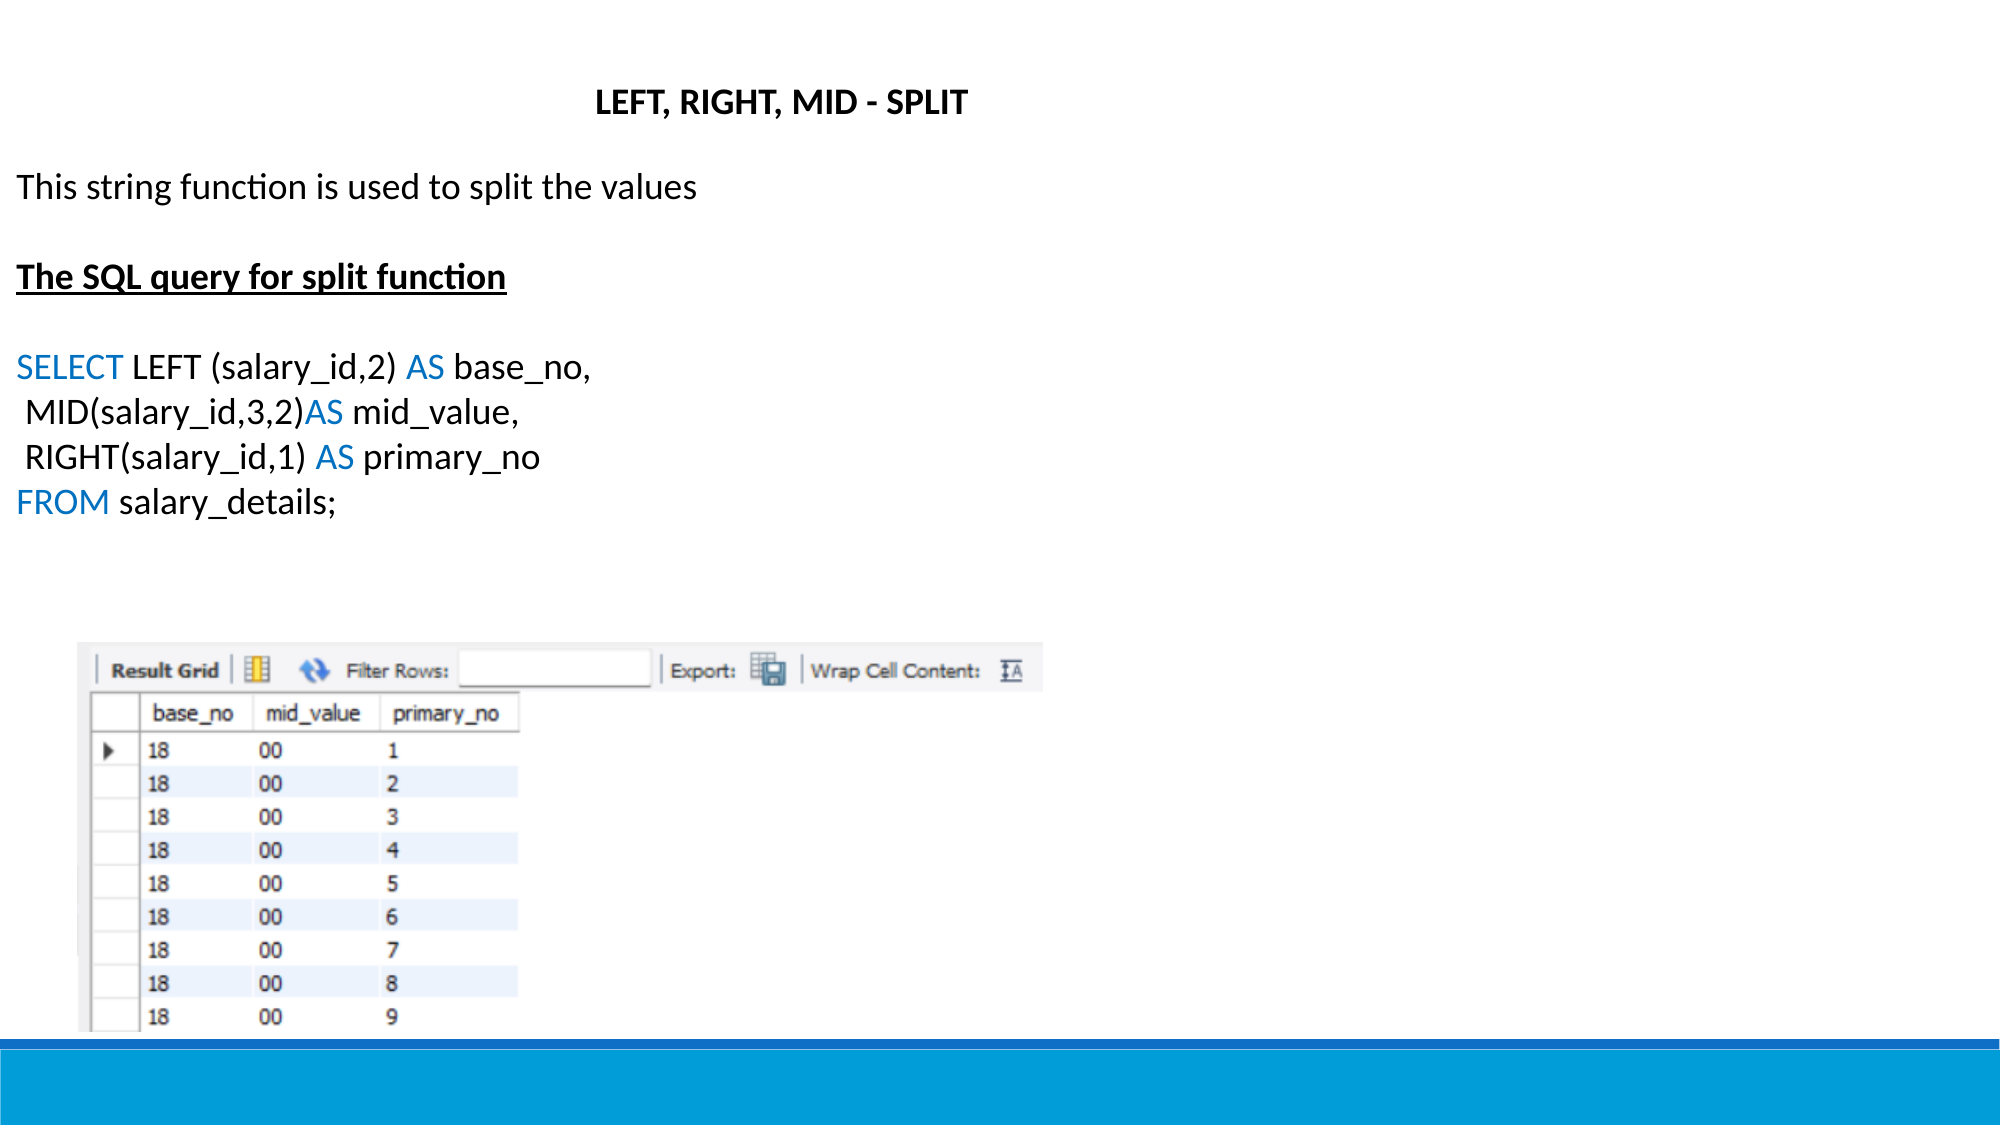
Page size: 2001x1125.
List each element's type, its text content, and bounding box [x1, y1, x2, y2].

text_box LEFT, RIGHT, MID - SPLIT [76, 66, 1488, 133]
picture [76, 641, 1044, 1032]
text_box This string function is used to split the values The SQL query for split function SELECT LEFT (salary_id,2) AS base_no, MID(salary_id,3,2)AS mid_value, RIGHT(salary_id,1) AS primary_no FROM salary_details; [0, 154, 1563, 620]
